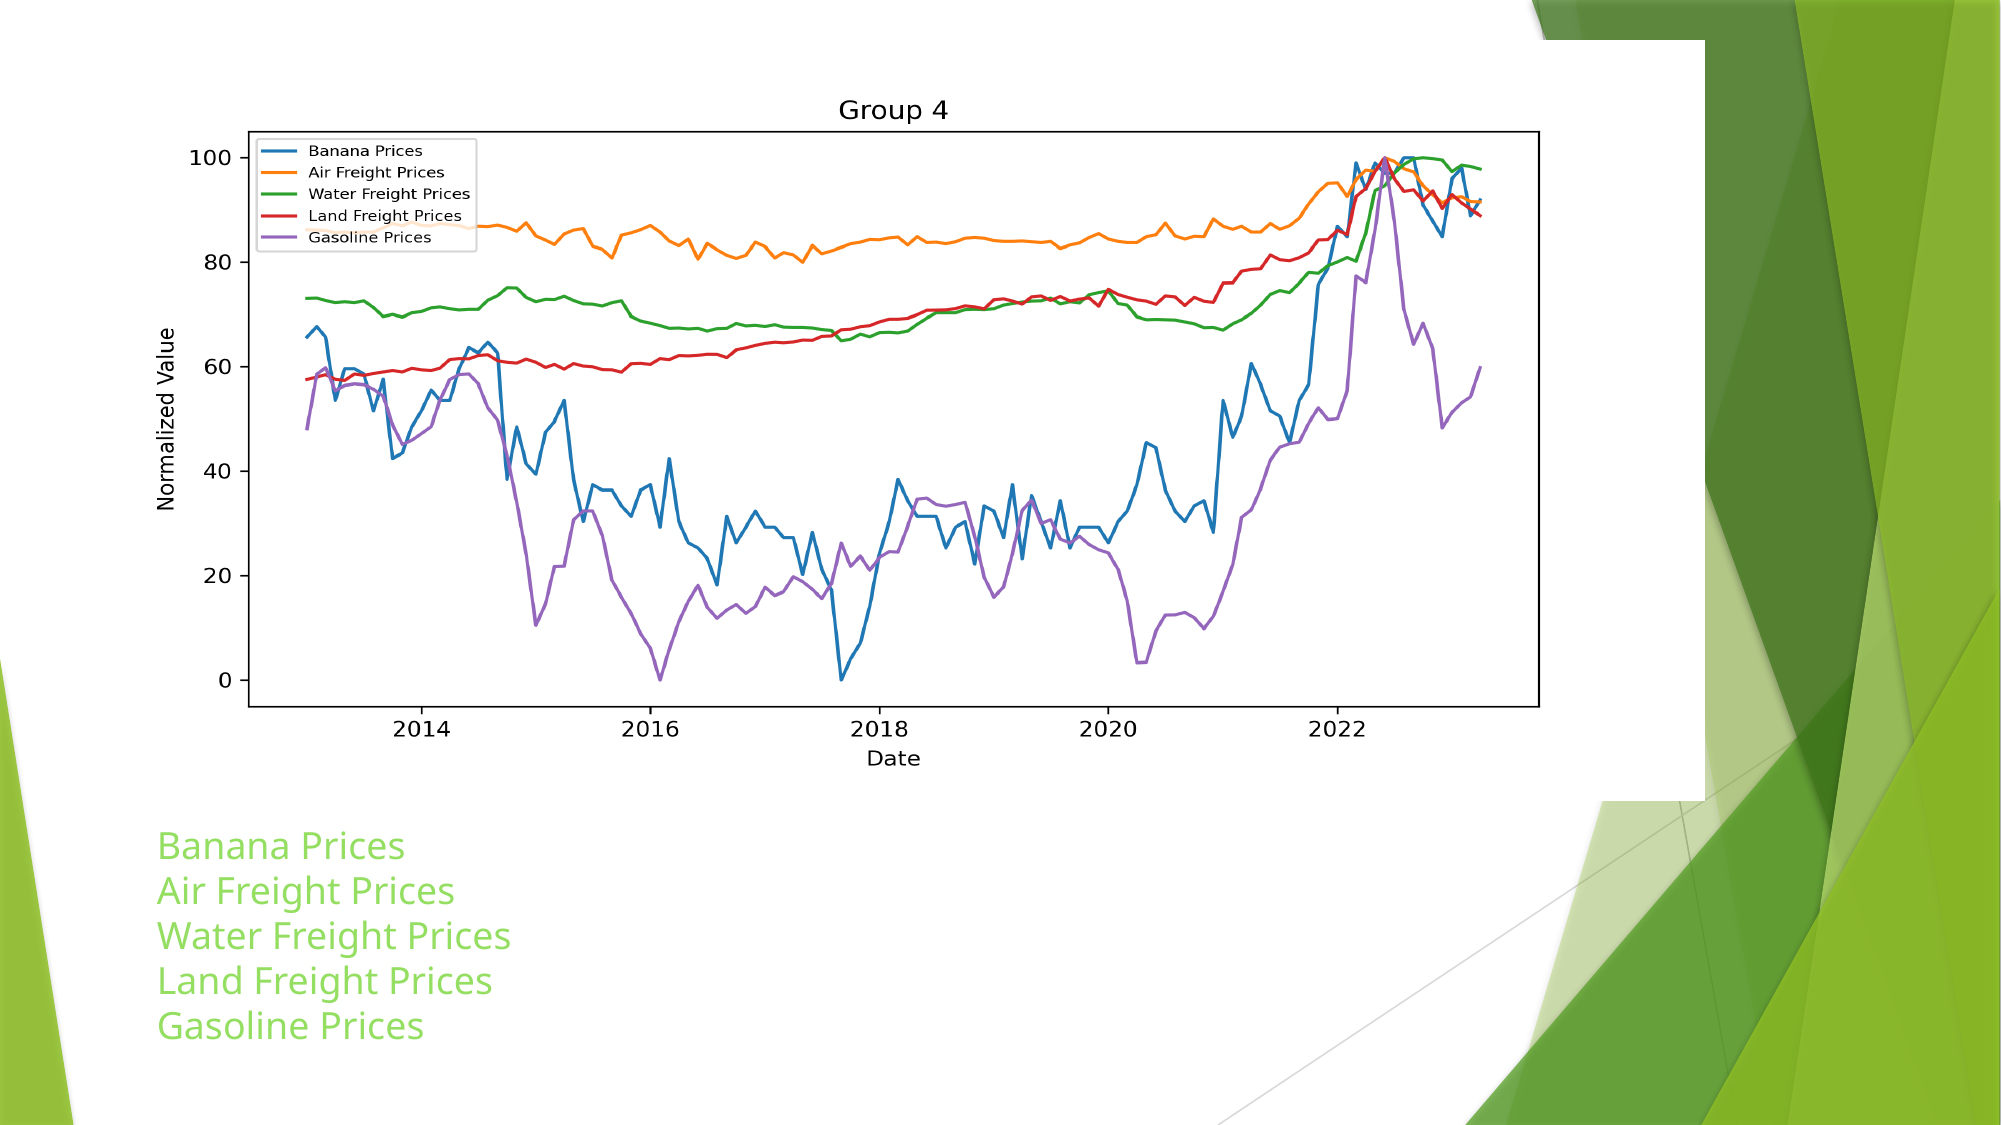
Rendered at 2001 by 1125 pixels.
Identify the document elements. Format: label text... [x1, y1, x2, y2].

title Banana Prices Air Freight Prices Water Freight Prices Land Freight Prices Gasoline Prices [141, 814, 1536, 1057]
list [39, 39, 1706, 801]
